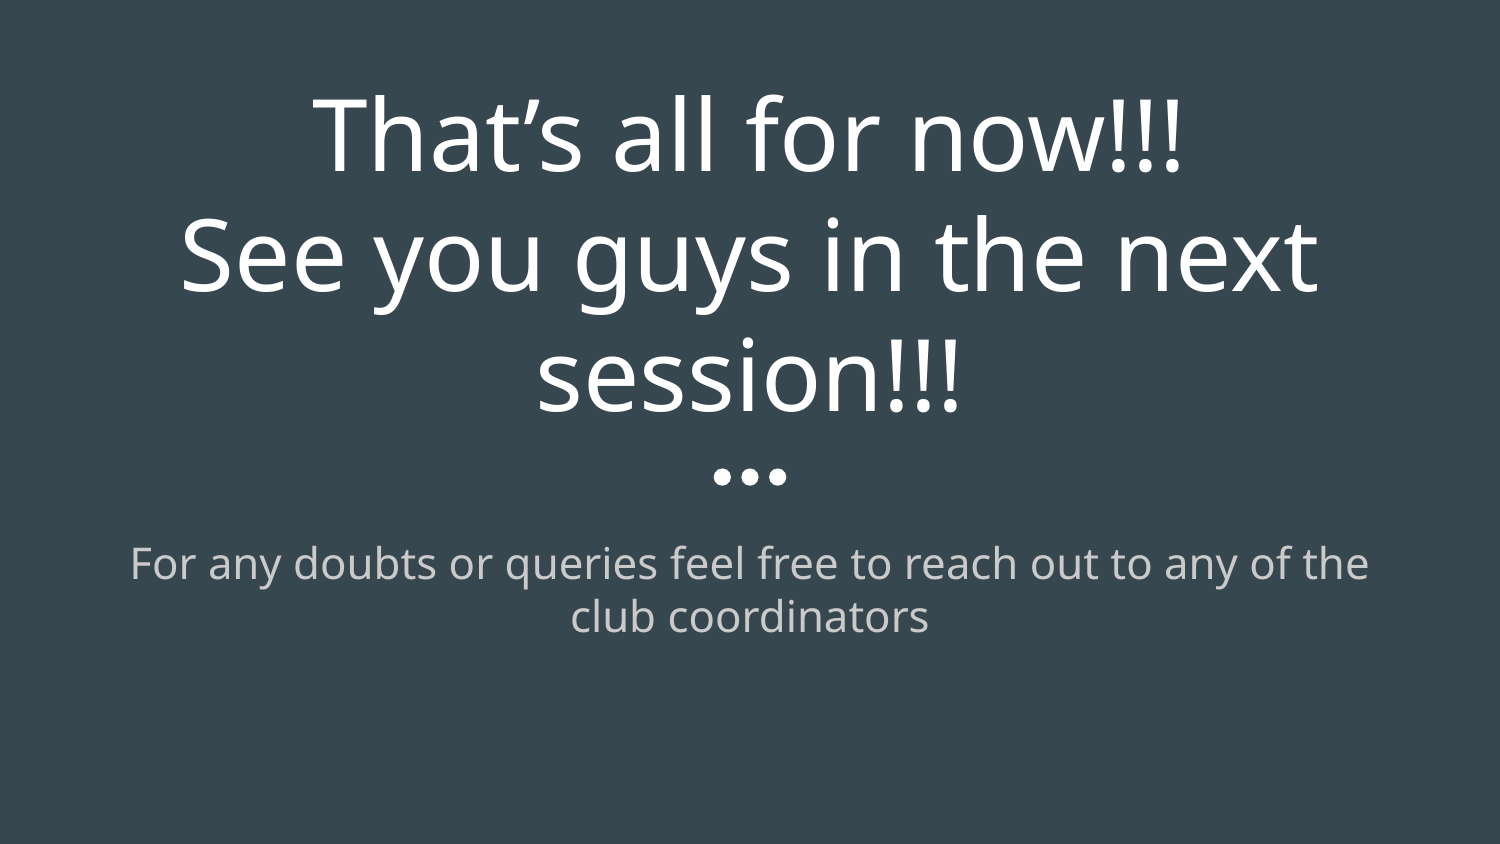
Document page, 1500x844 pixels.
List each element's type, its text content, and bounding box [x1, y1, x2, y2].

title That’s all for now!!! See you guys in the next session!!! [110, 162, 1390, 447]
subtitle For any doubts or queries feel free to reach out to any of the club coordinators [110, 520, 1390, 651]
